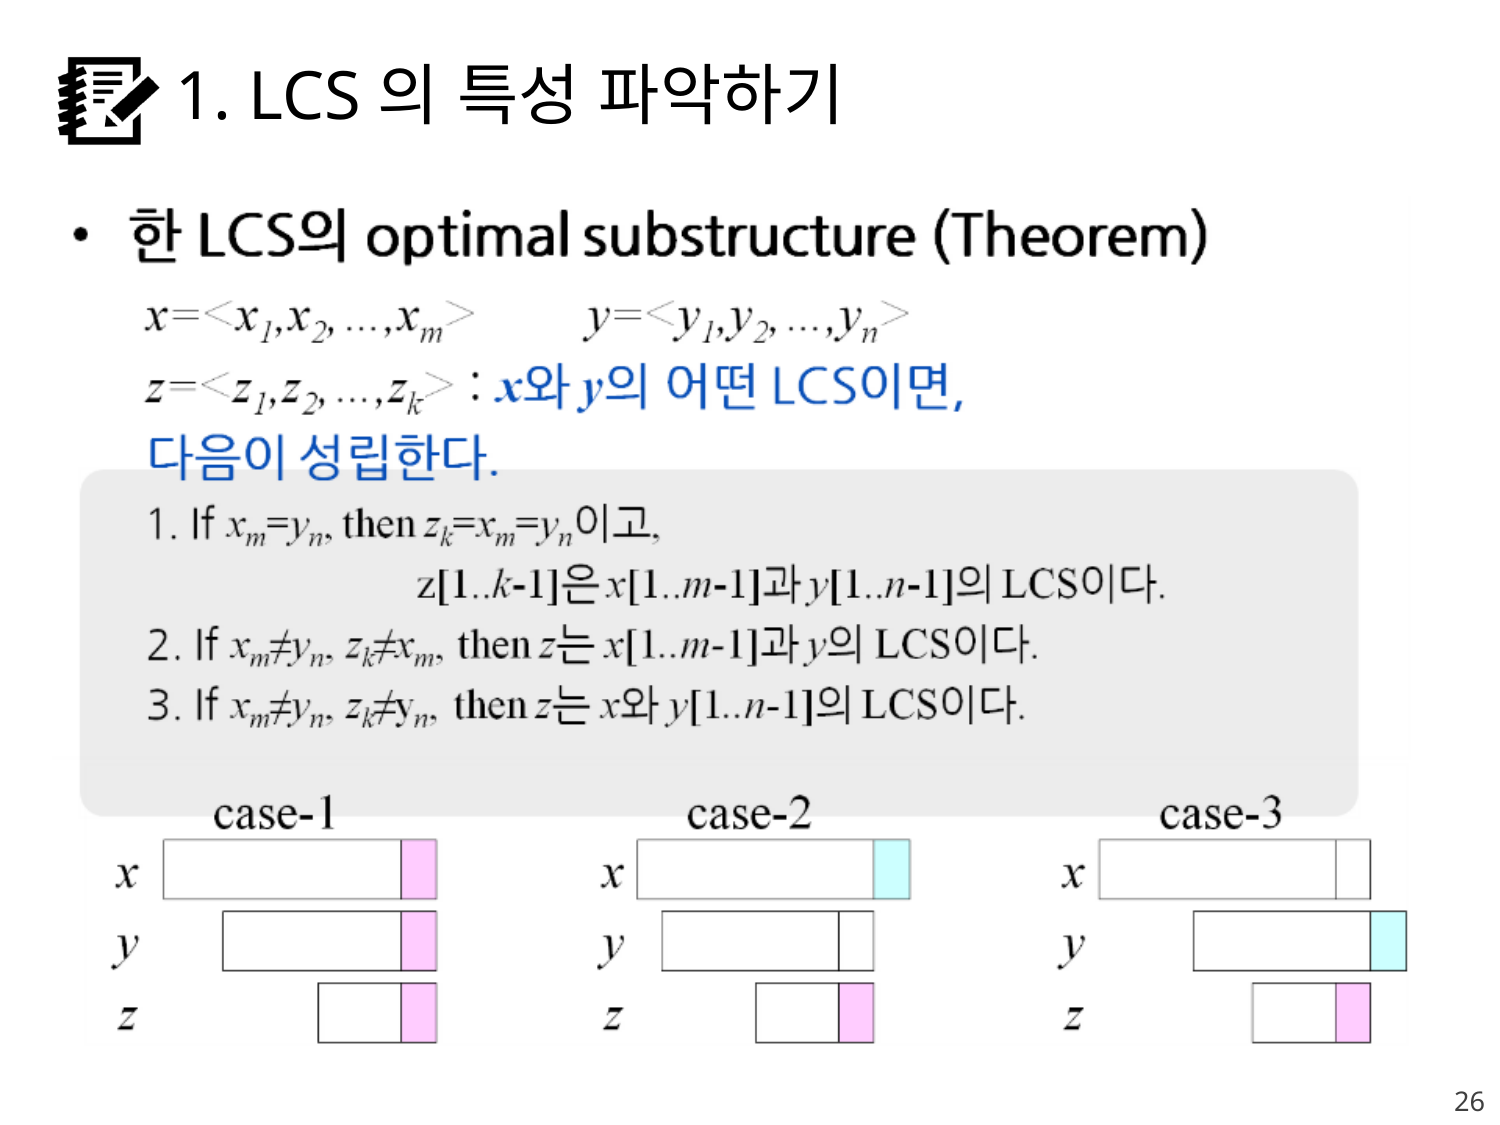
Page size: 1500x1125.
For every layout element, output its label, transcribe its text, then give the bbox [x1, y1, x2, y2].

picture [55, 42, 162, 159]
title 1. LCS의 특성 파악하기 [160, 45, 1500, 164]
slide_number 26 [1149, 1076, 1500, 1125]
picture [52, 196, 1448, 1100]
